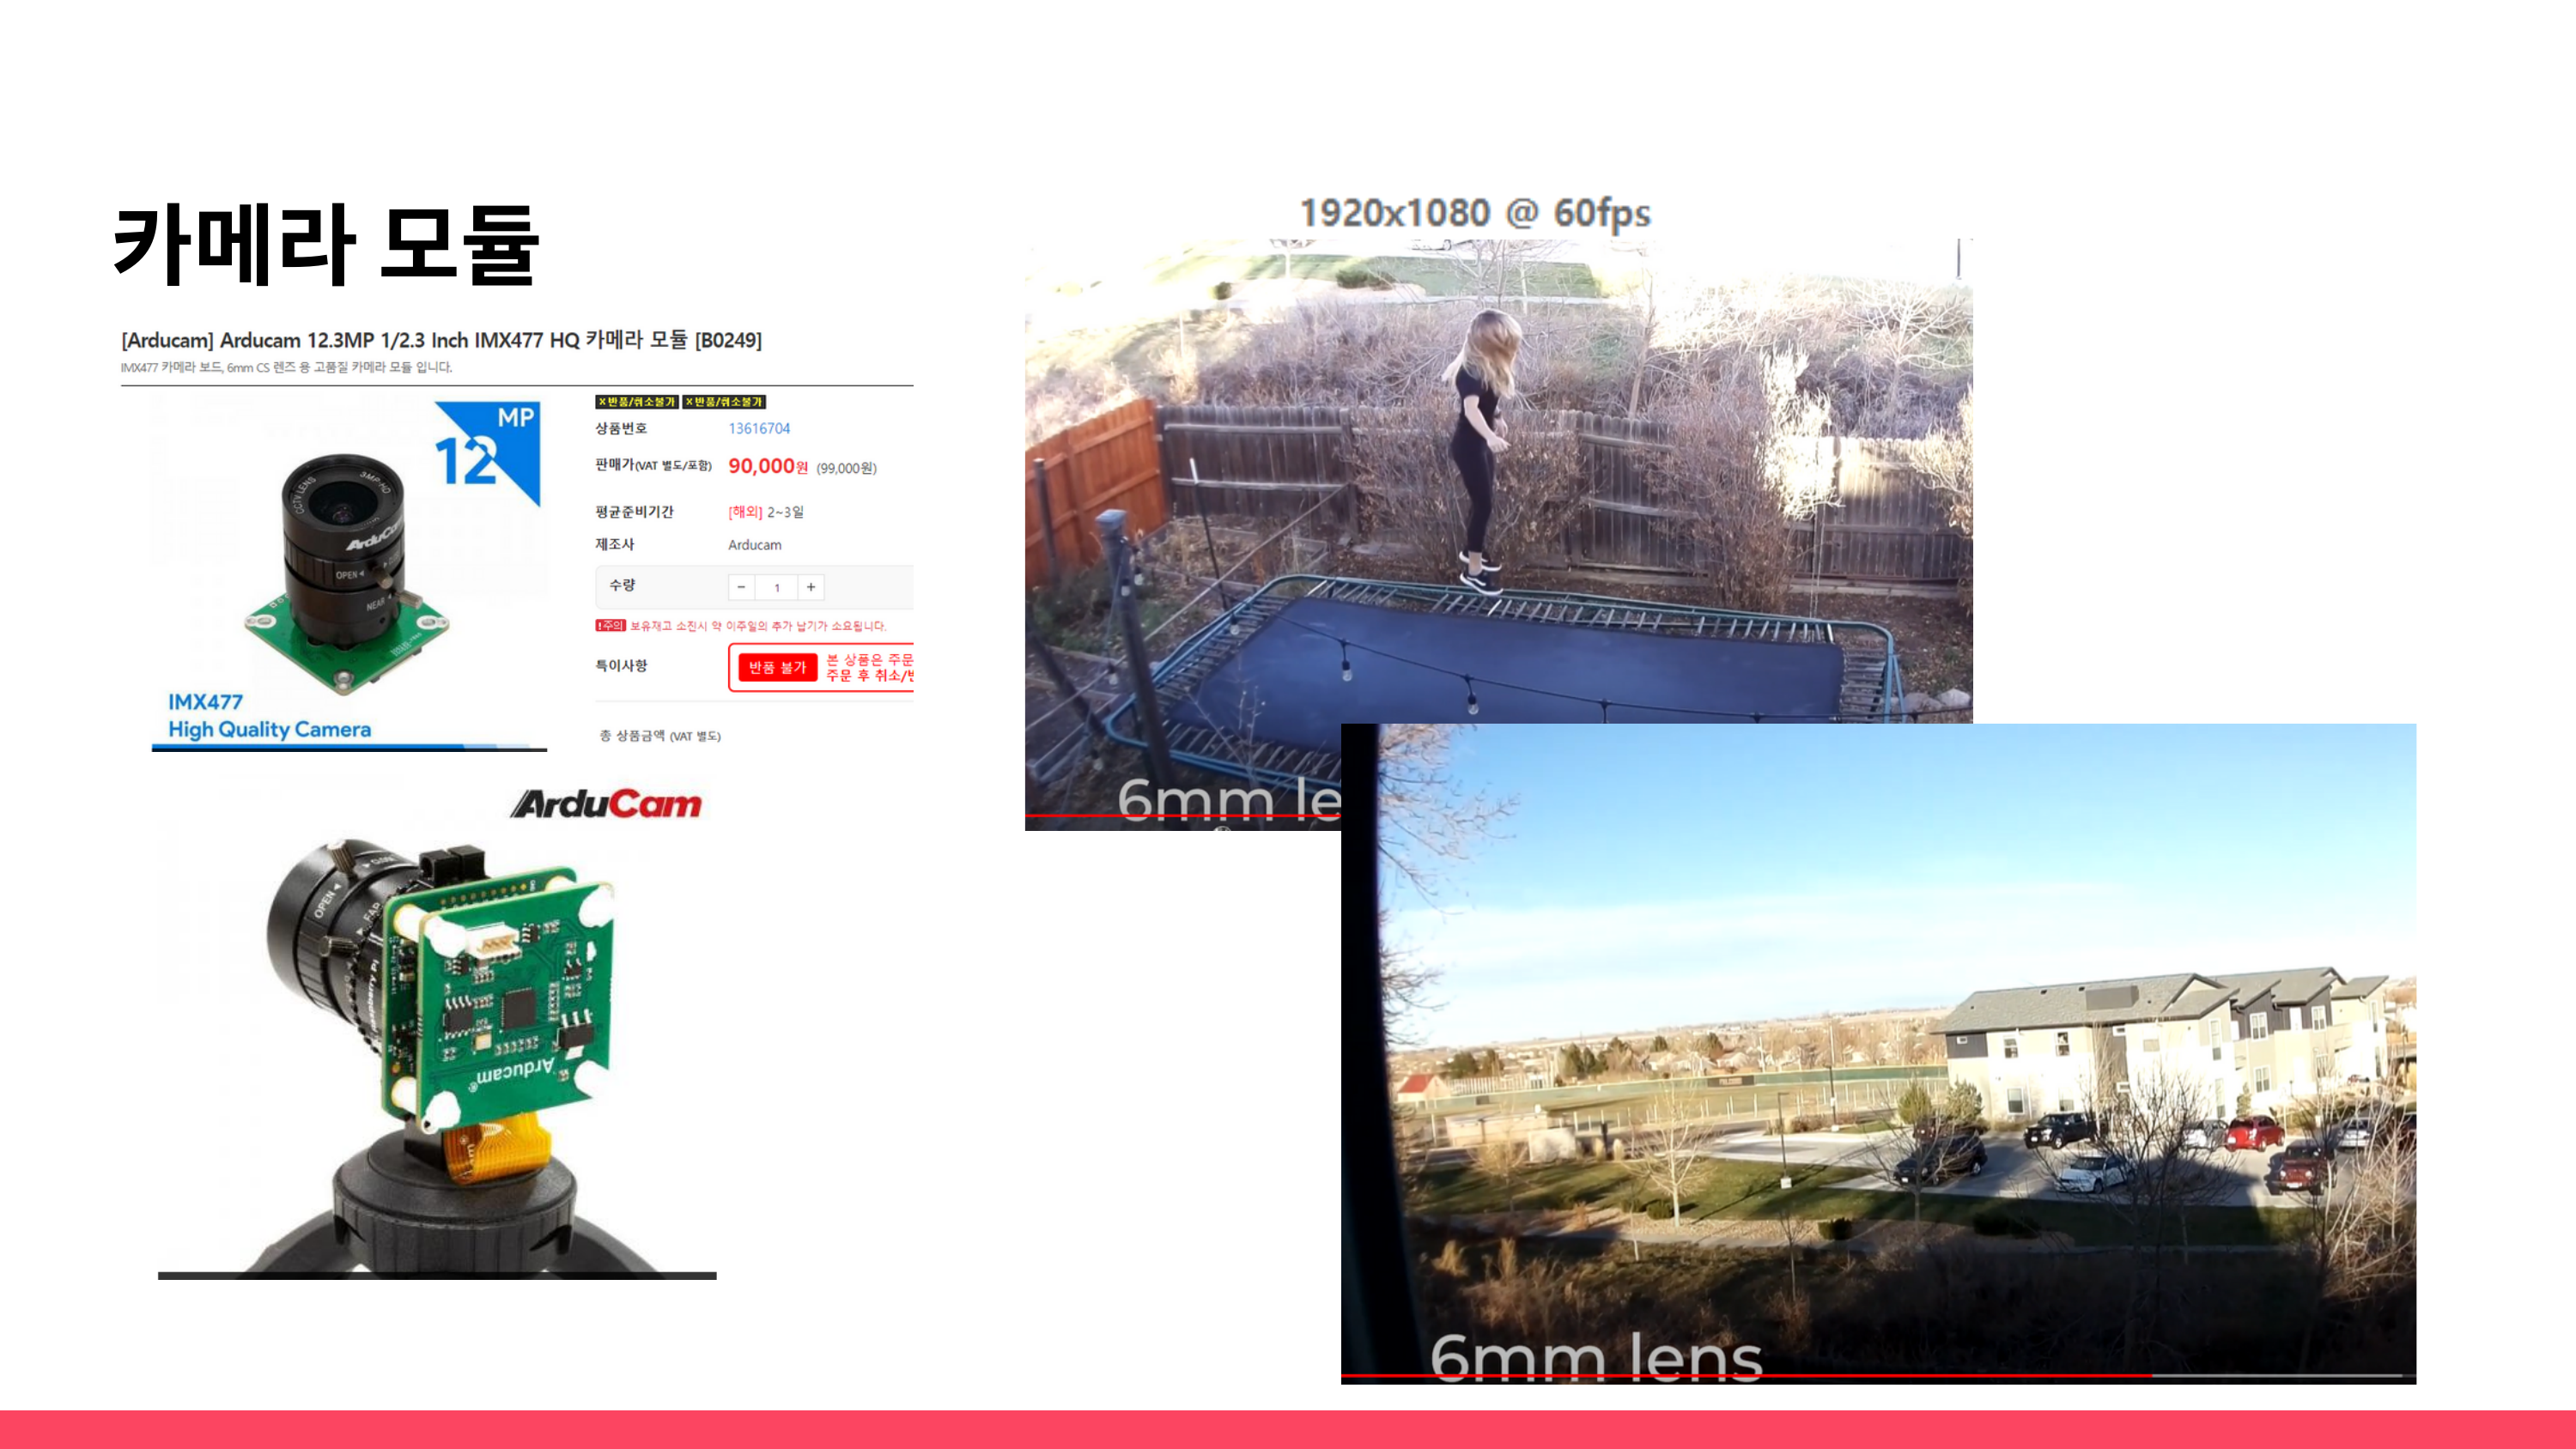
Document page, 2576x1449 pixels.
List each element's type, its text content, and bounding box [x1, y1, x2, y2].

text_box [111, 315, 914, 752]
text_box 카메라 모듈 [111, 171, 548, 297]
text_box [1024, 239, 1973, 831]
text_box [0, 1410, 2576, 1449]
text_box [1288, 179, 1662, 239]
text_box [144, 774, 717, 1280]
text_box [1341, 724, 2417, 1385]
